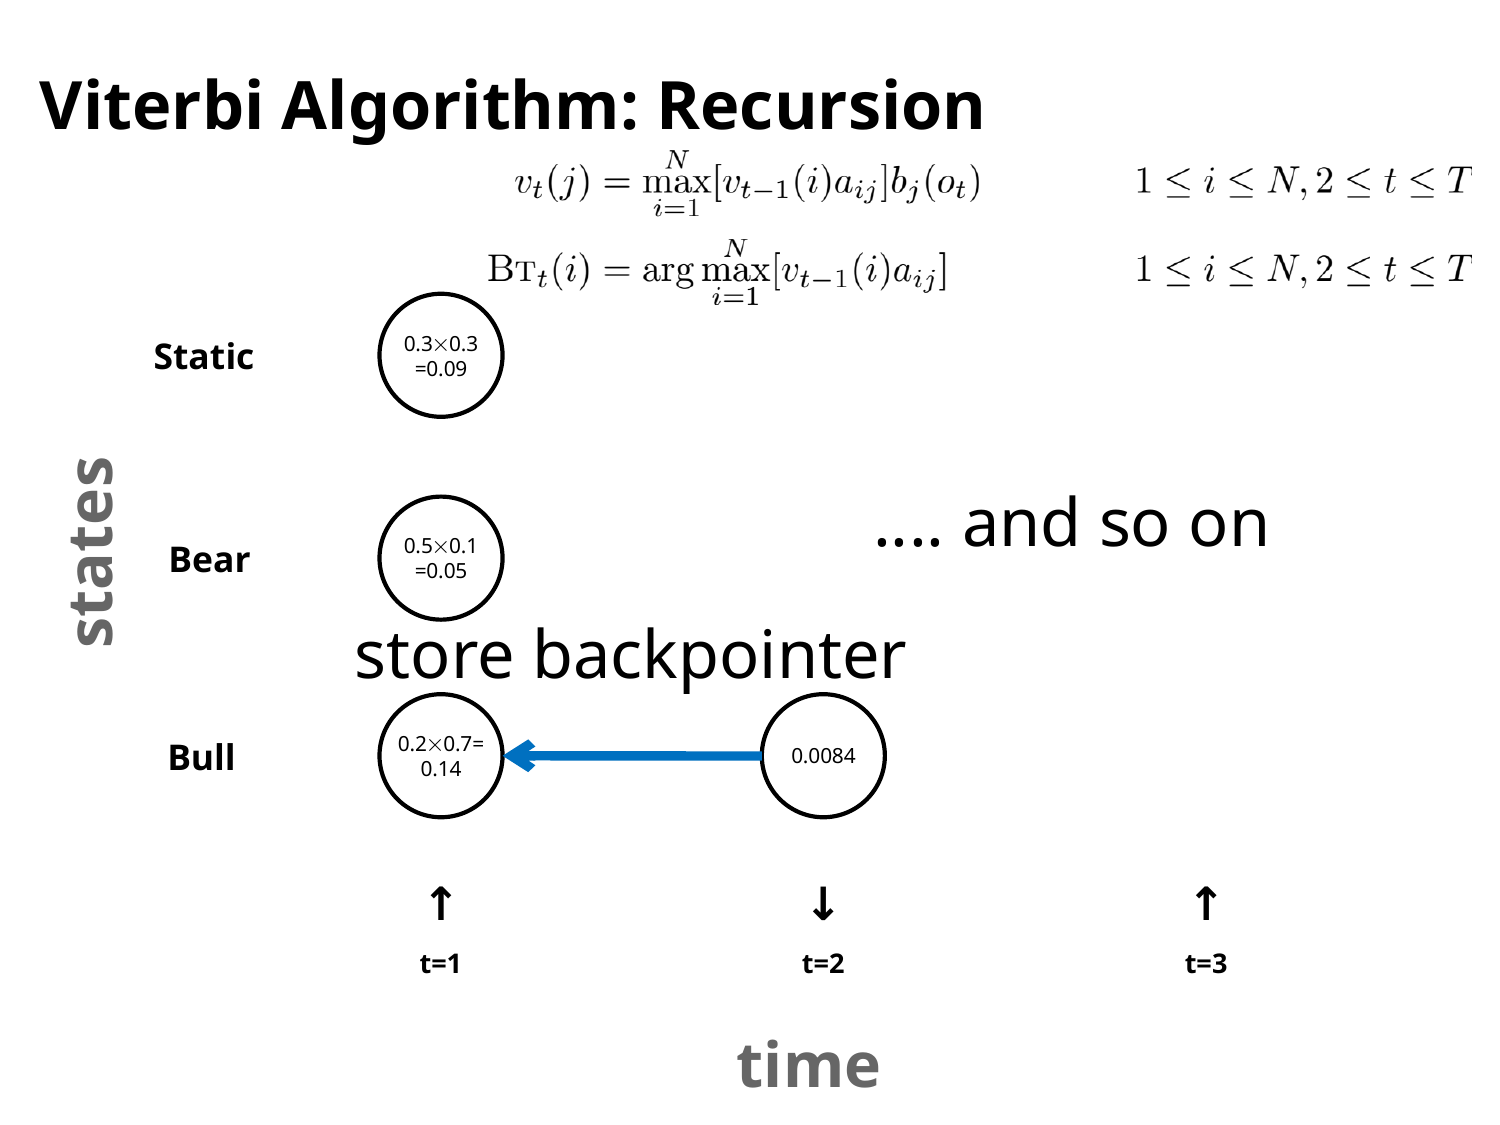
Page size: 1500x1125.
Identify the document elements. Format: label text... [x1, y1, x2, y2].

text_box Static [153, 333, 255, 377]
text_box .... and so on [873, 480, 1271, 561]
text_box Bear [168, 536, 251, 580]
text_box ↑ [1187, 874, 1226, 930]
text_box t=3 [1184, 946, 1228, 979]
text_box ↓ [804, 874, 843, 930]
text_box states [50, 456, 126, 649]
text_box 0.30.3 =0.09 [379, 293, 503, 417]
text_box time [736, 1024, 882, 1100]
text_box 0.20.7=0.14 [379, 694, 503, 818]
title Viterbi Algorithm: Recursion [24, 18, 1451, 188]
text_box 0.0084 [762, 694, 885, 818]
text_box Bull [167, 734, 236, 778]
text_box t=1 [419, 946, 463, 979]
text_box store backpointer [354, 611, 909, 692]
text_box 0.50.1 =0.05 [379, 496, 503, 611]
picture [487, 149, 1473, 305]
text_box ↑ [421, 874, 461, 930]
text_box t=2 [801, 946, 845, 979]
